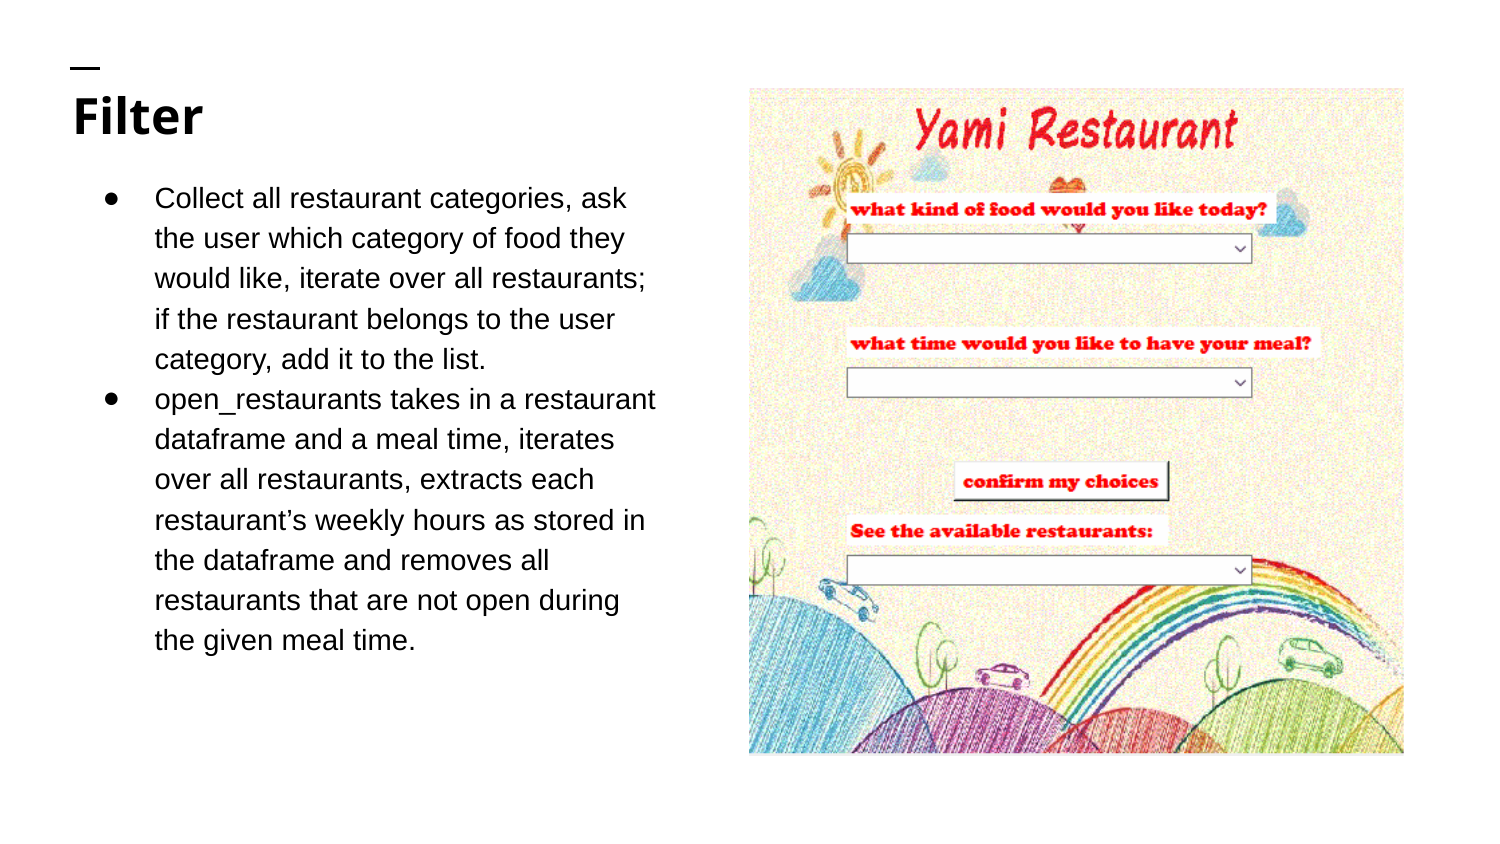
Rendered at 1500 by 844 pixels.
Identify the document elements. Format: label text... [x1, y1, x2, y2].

picture [748, 87, 1404, 756]
list Collect all restaurant categories, ask the user which category of food they would like, iterate over all restaurants; if the restaurant belongs to the user category, add it to the list. open_restaurants takes in a restaurant dataframe and a meal time, iterates over all restaurants, extracts each restaurant’s weekly hours as stored in the dataframe and removes all restaurants that are not open during the given meal time. [64, 159, 674, 756]
title Filter [57, 108, 430, 160]
